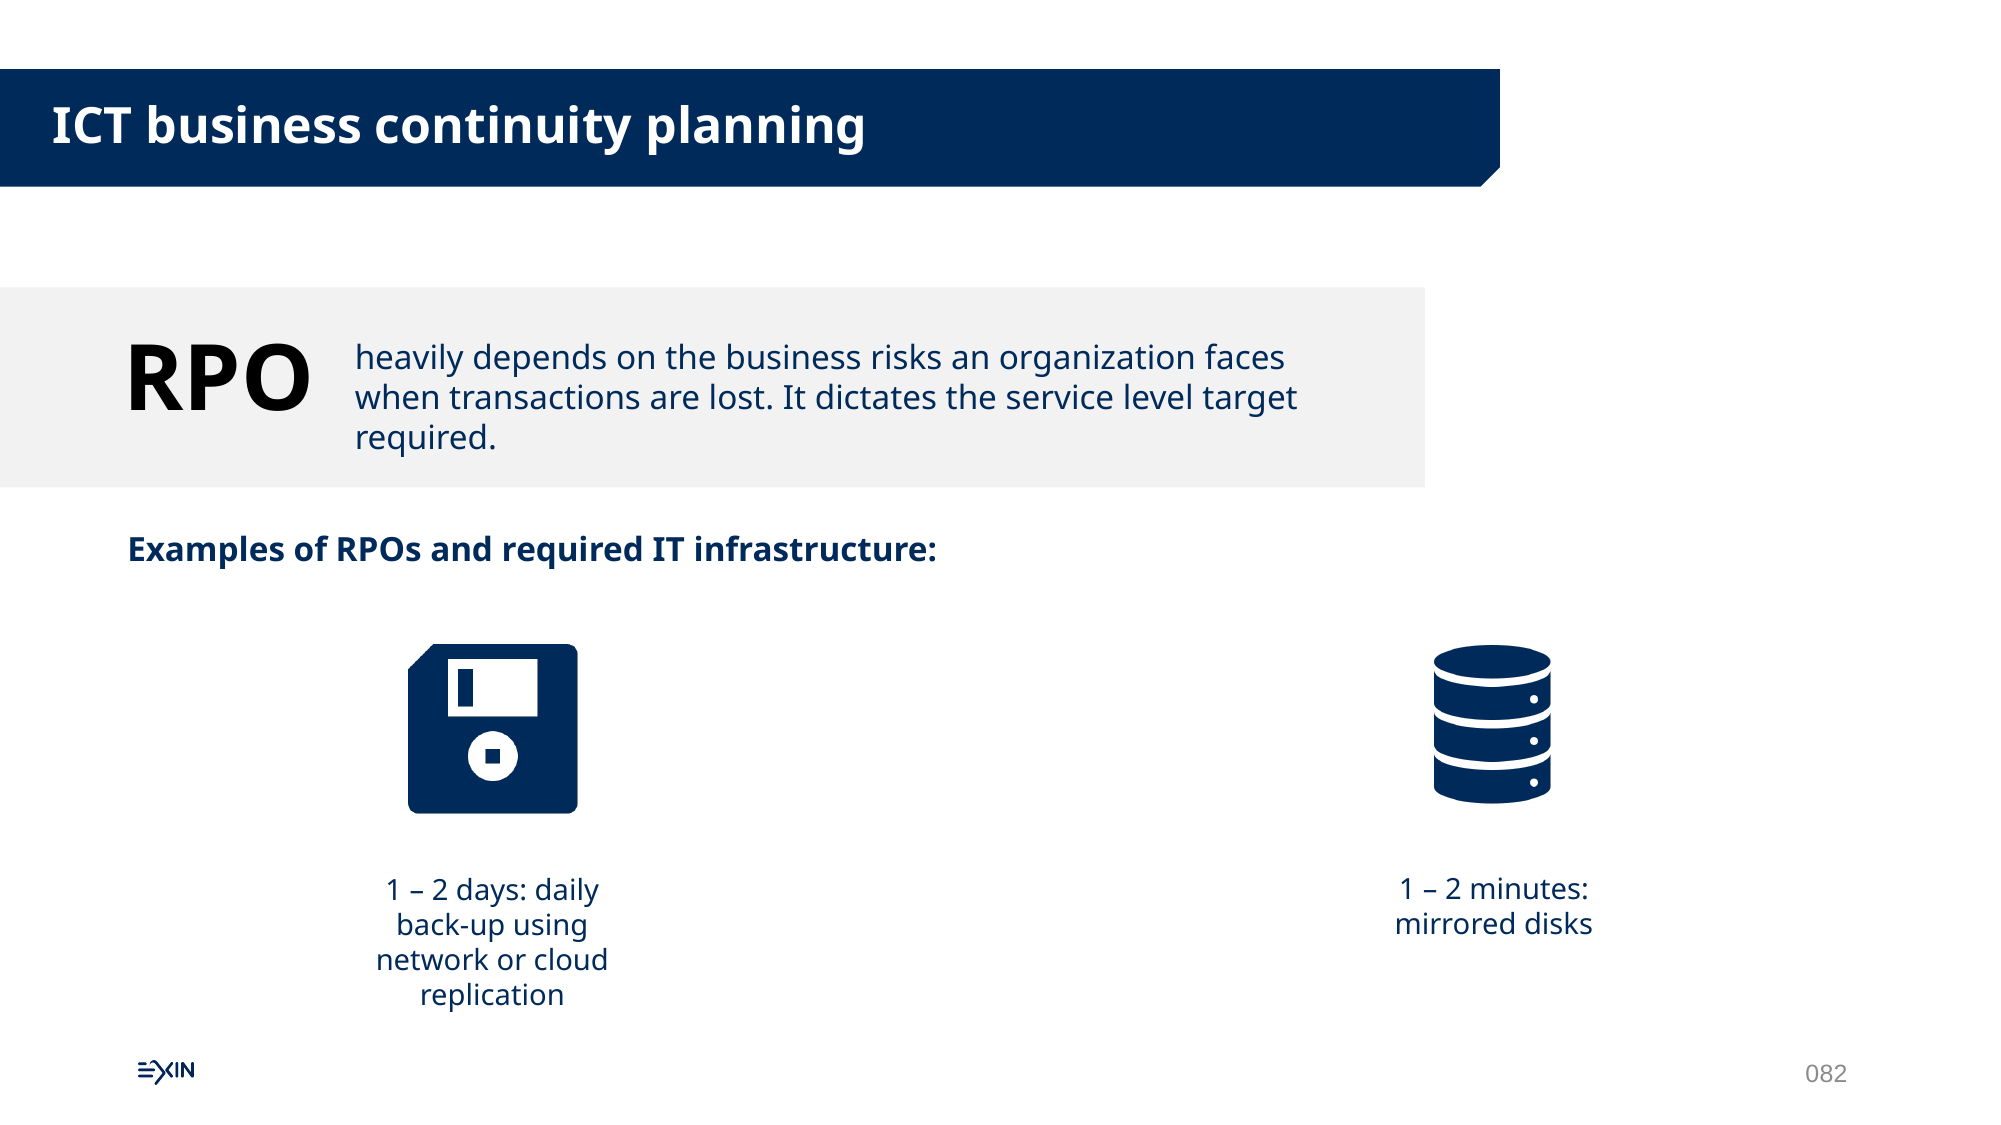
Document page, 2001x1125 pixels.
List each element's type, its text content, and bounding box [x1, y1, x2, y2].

text_box ICT business continuity planning [37, 68, 1463, 186]
picture [138, 1060, 194, 1085]
text_box [0, 286, 1426, 488]
text_box 1 – 2 days: daily back-up using network or cloud replication [336, 864, 649, 1019]
text_box 1 – 2 minutes: mirrored disks [1325, 863, 1663, 948]
text_box Examples of RPOs and required IT infrastructure: [112, 520, 1144, 576]
picture [1392, 624, 1592, 824]
text_box heavily depends on the business risks an organization faces when transactions are lost. It dictates the service level target required. [340, 328, 1372, 464]
picture [373, 609, 612, 848]
text_box [0, 68, 1501, 188]
slide_number 082 [1412, 1042, 1863, 1103]
text_box RPO [108, 311, 330, 437]
